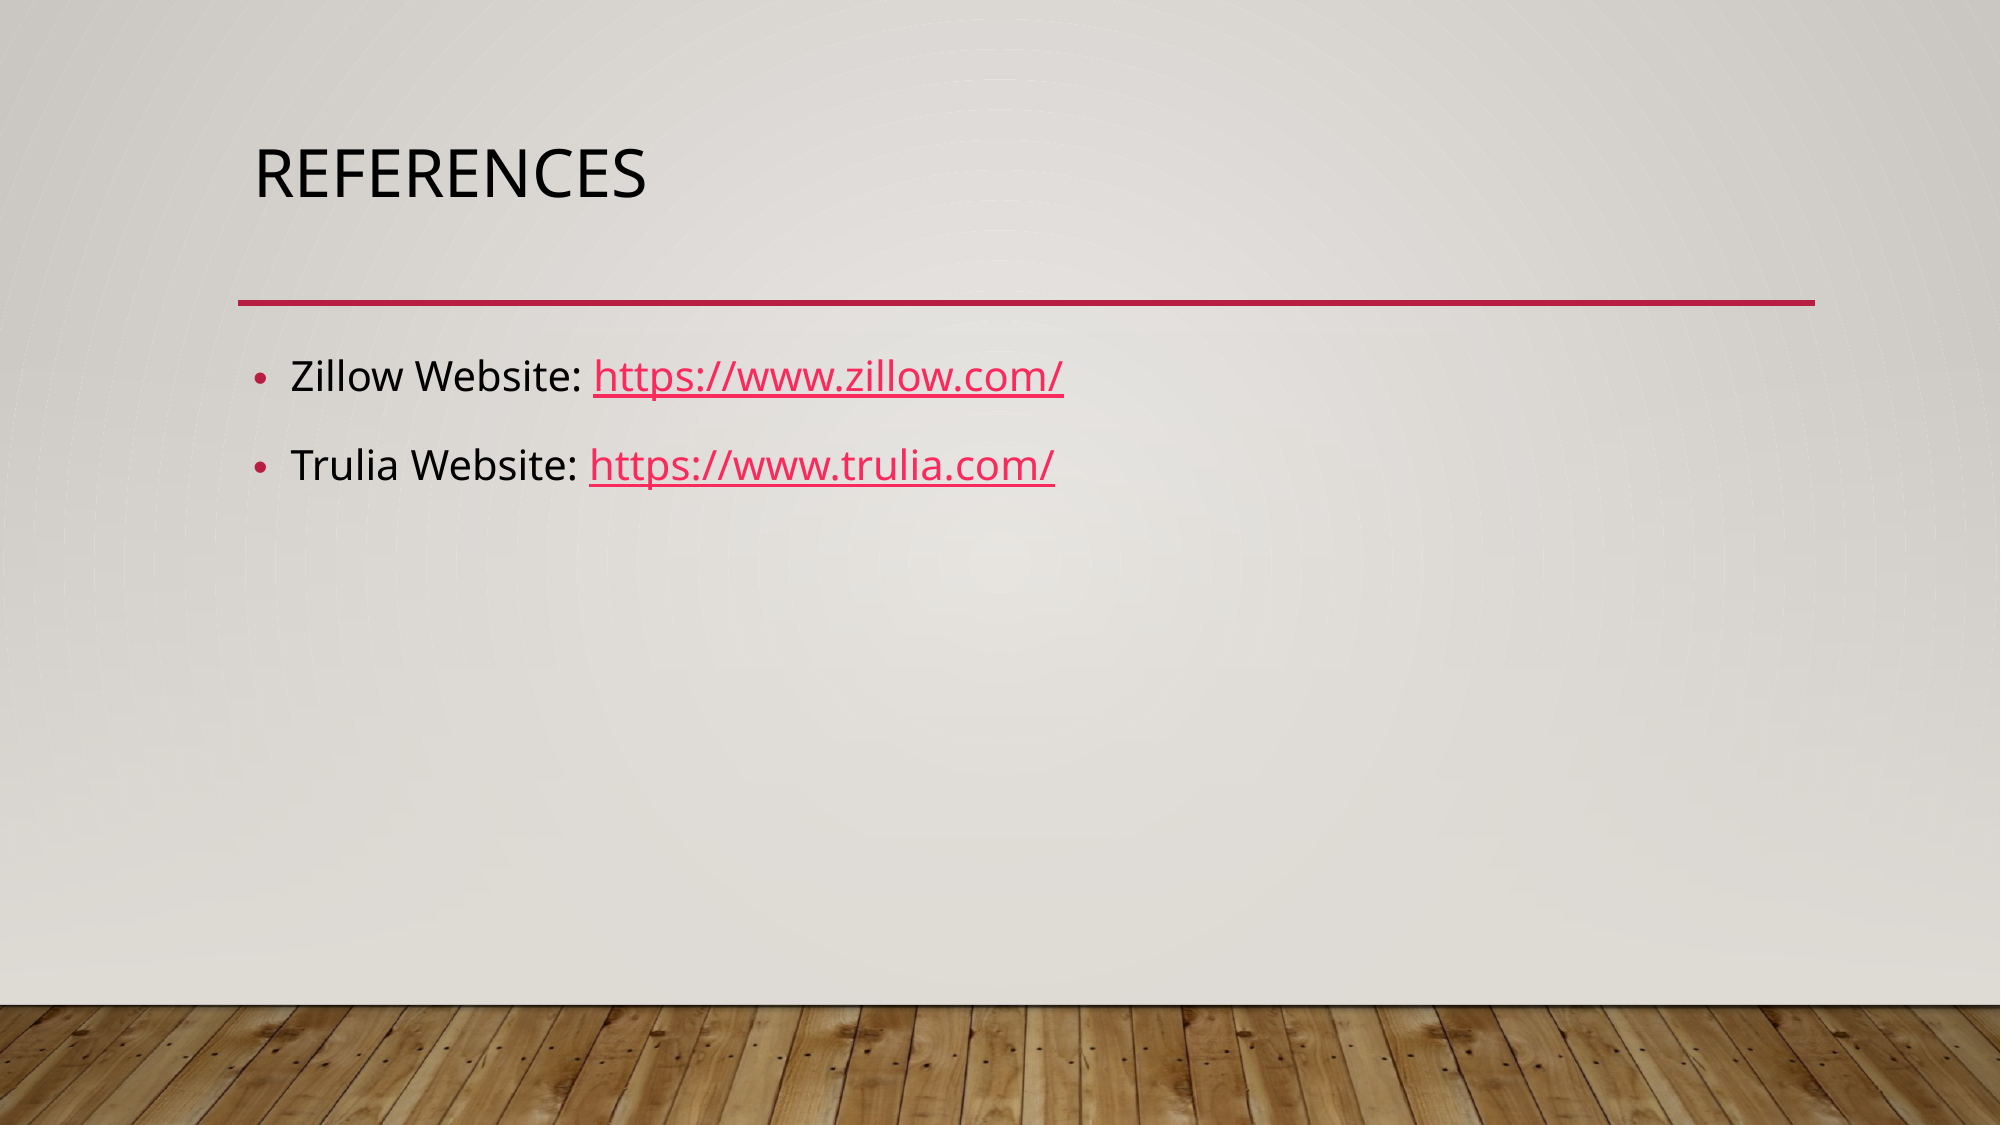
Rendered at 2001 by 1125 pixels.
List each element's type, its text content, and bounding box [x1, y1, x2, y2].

picture [0, 1005, 2000, 1125]
list Zillow Website: https://www.zillow.com/ Trulia Website: https://www.trulia.com/ [238, 330, 1814, 897]
title REFERENCES [238, 131, 1814, 305]
